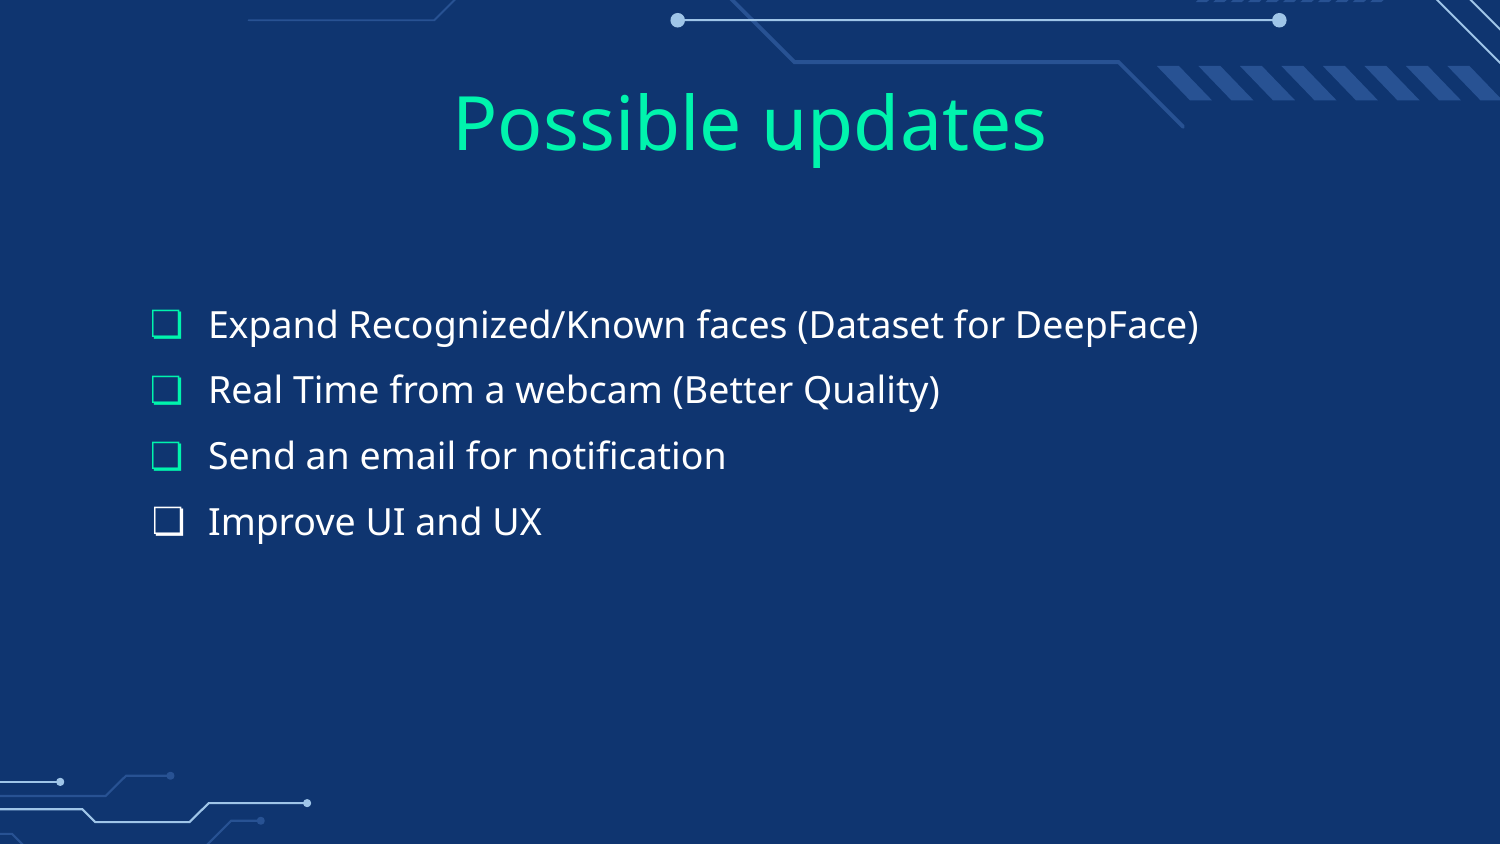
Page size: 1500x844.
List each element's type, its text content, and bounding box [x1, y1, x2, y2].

title Possible updates [118, 75, 1382, 156]
text_box Expand Recognized/Known faces (Dataset for DeepFace) Real Time from a webcam (Better Quality) Send an email for notification Improve UI and UX [118, 285, 1382, 607]
